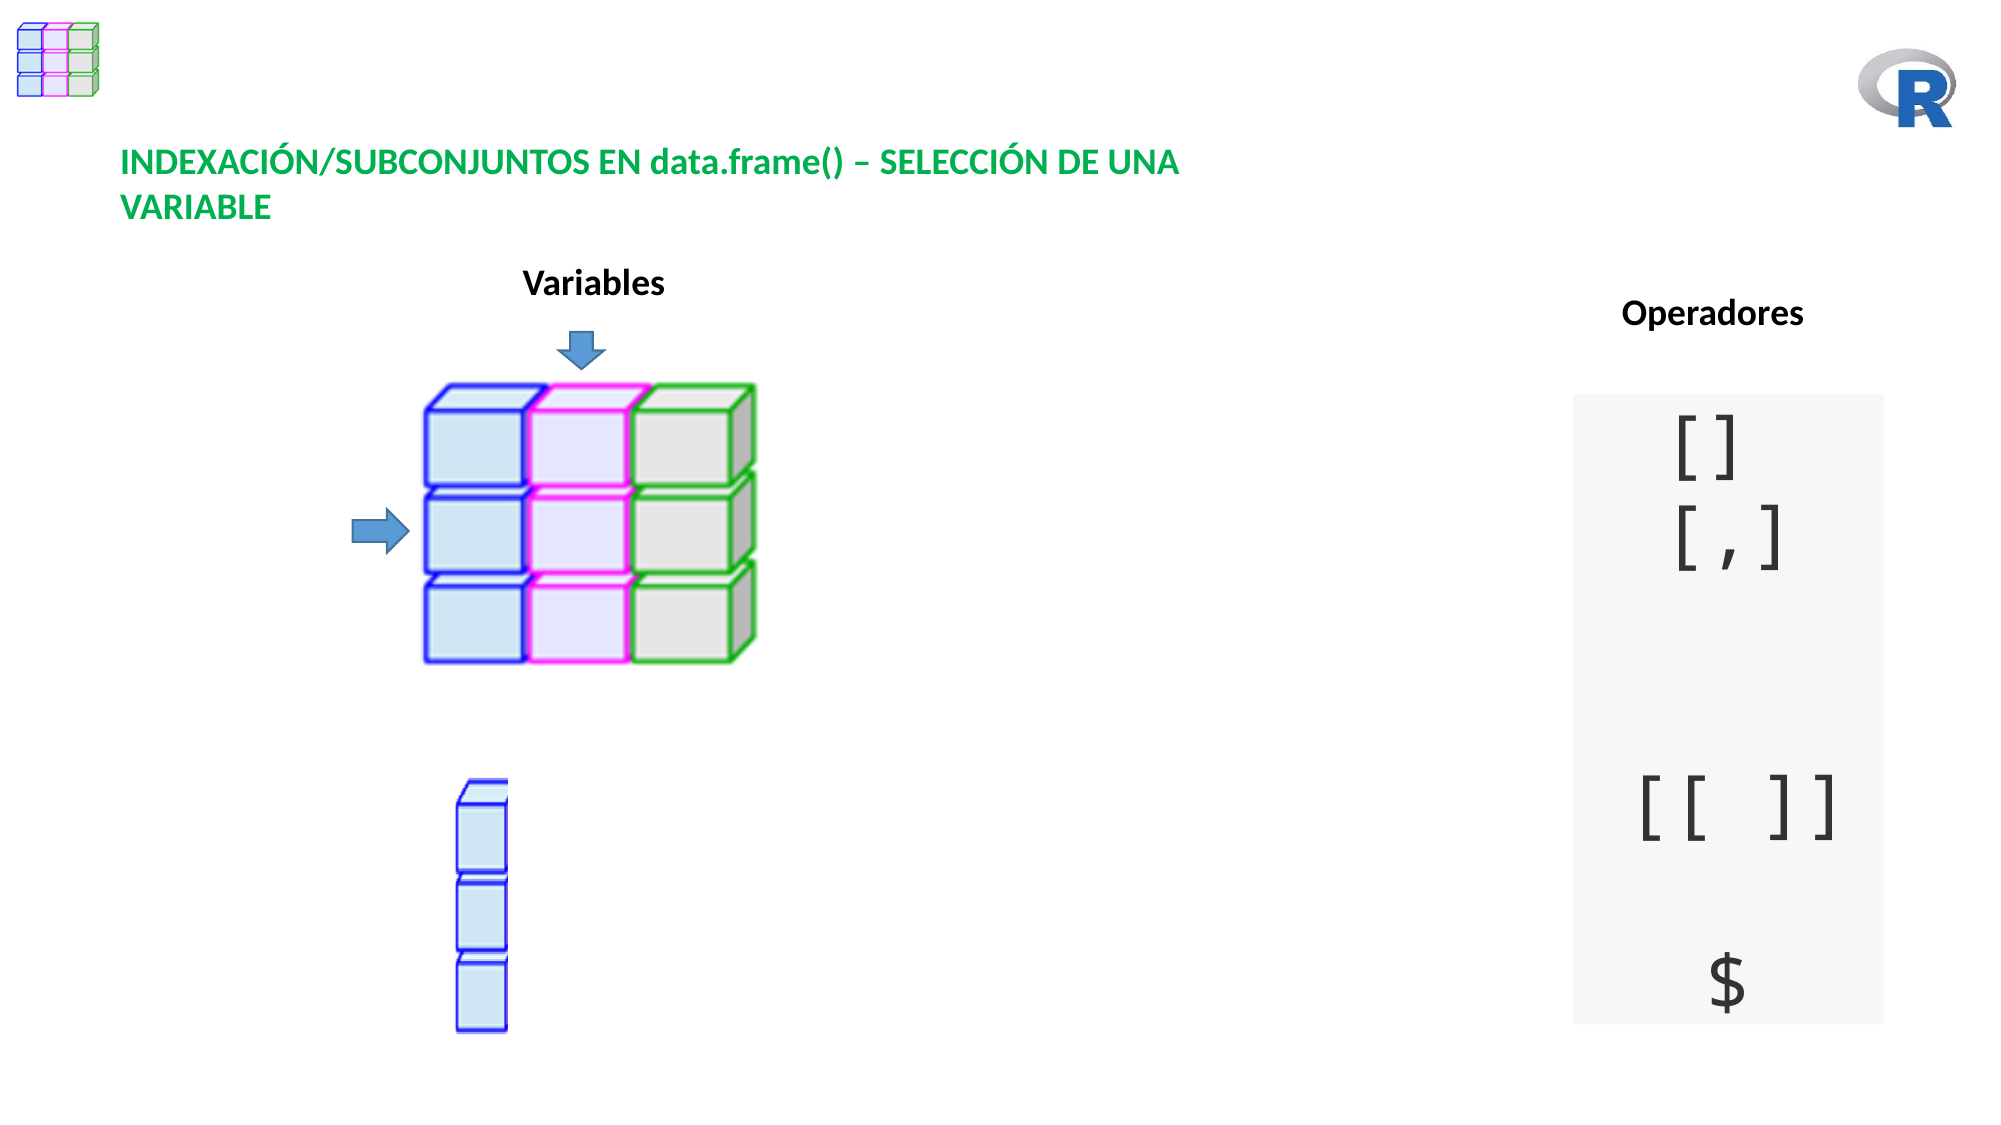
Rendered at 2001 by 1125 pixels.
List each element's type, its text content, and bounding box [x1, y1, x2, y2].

picture [10, 19, 106, 103]
picture [452, 761, 508, 1041]
text_box Operadores [1573, 280, 1853, 341]
text_box Variables [507, 250, 701, 311]
picture [1852, 40, 1961, 165]
text_box [] [,] [[ ]] $ [1573, 394, 1884, 1025]
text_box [352, 331, 787, 690]
text_box INDEXACIÓN/SUBCONJUNTOS EN data.frame() – SELECCIÓN DE UNA VARIABLE [105, 129, 1260, 235]
